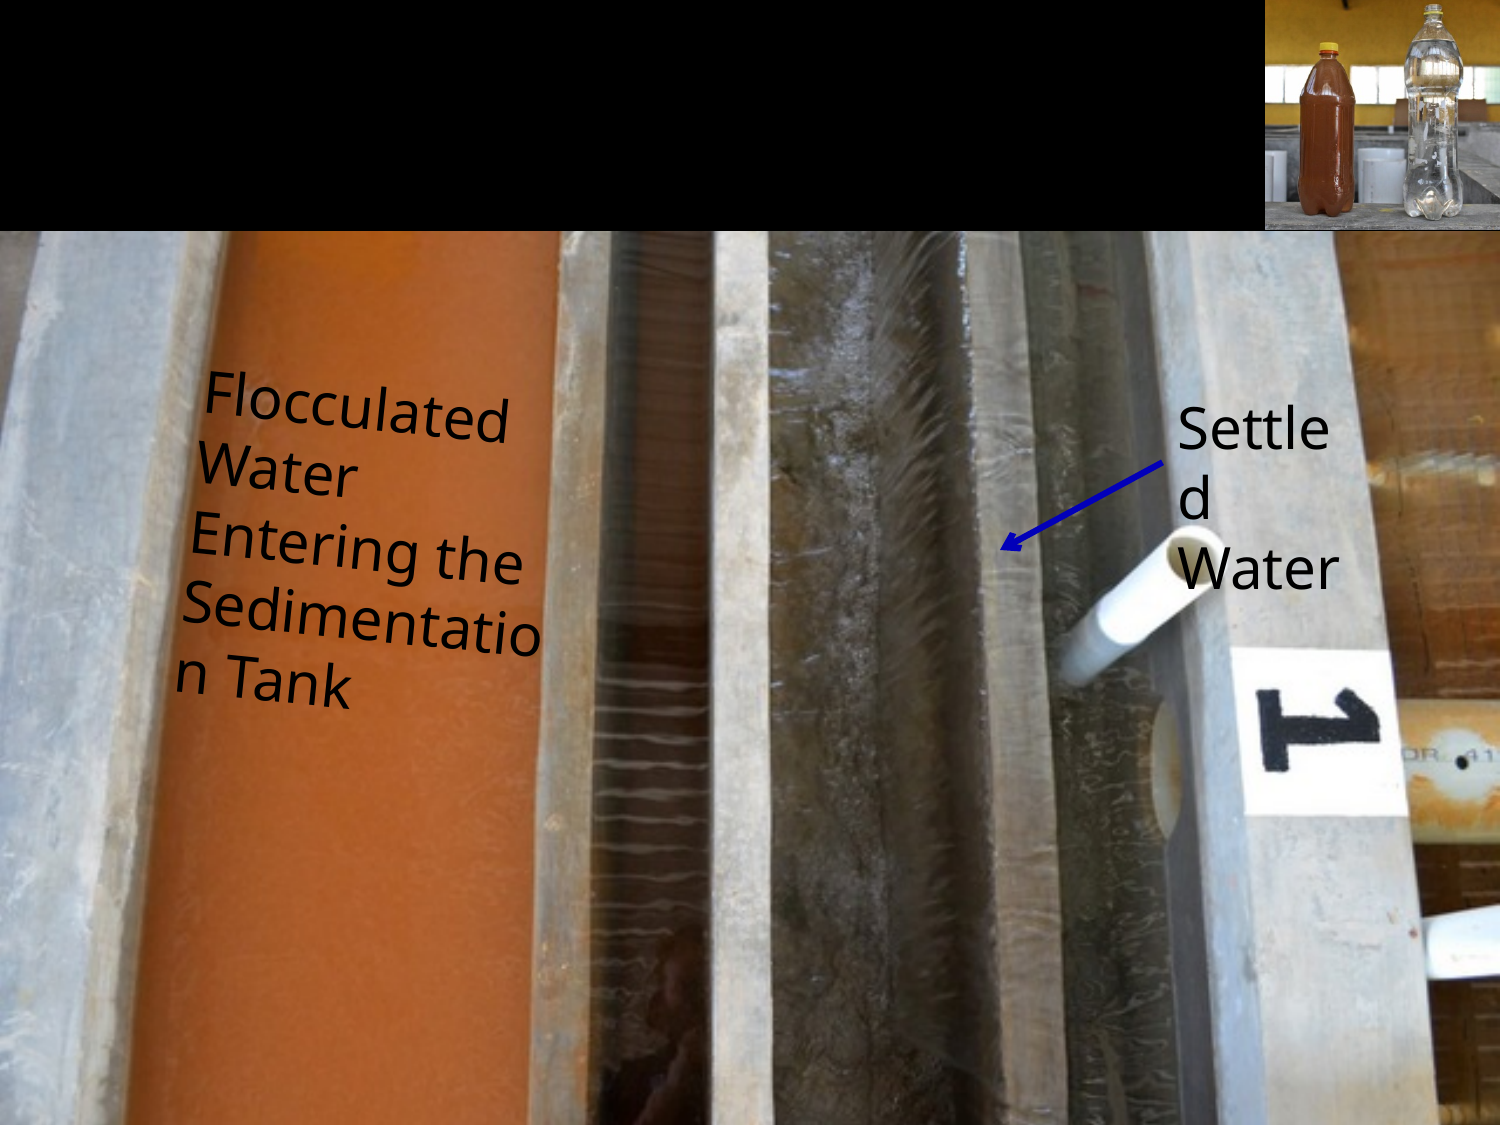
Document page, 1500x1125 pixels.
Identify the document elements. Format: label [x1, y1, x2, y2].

picture [0, 0, 1500, 1125]
text_box [999, 462, 1163, 551]
